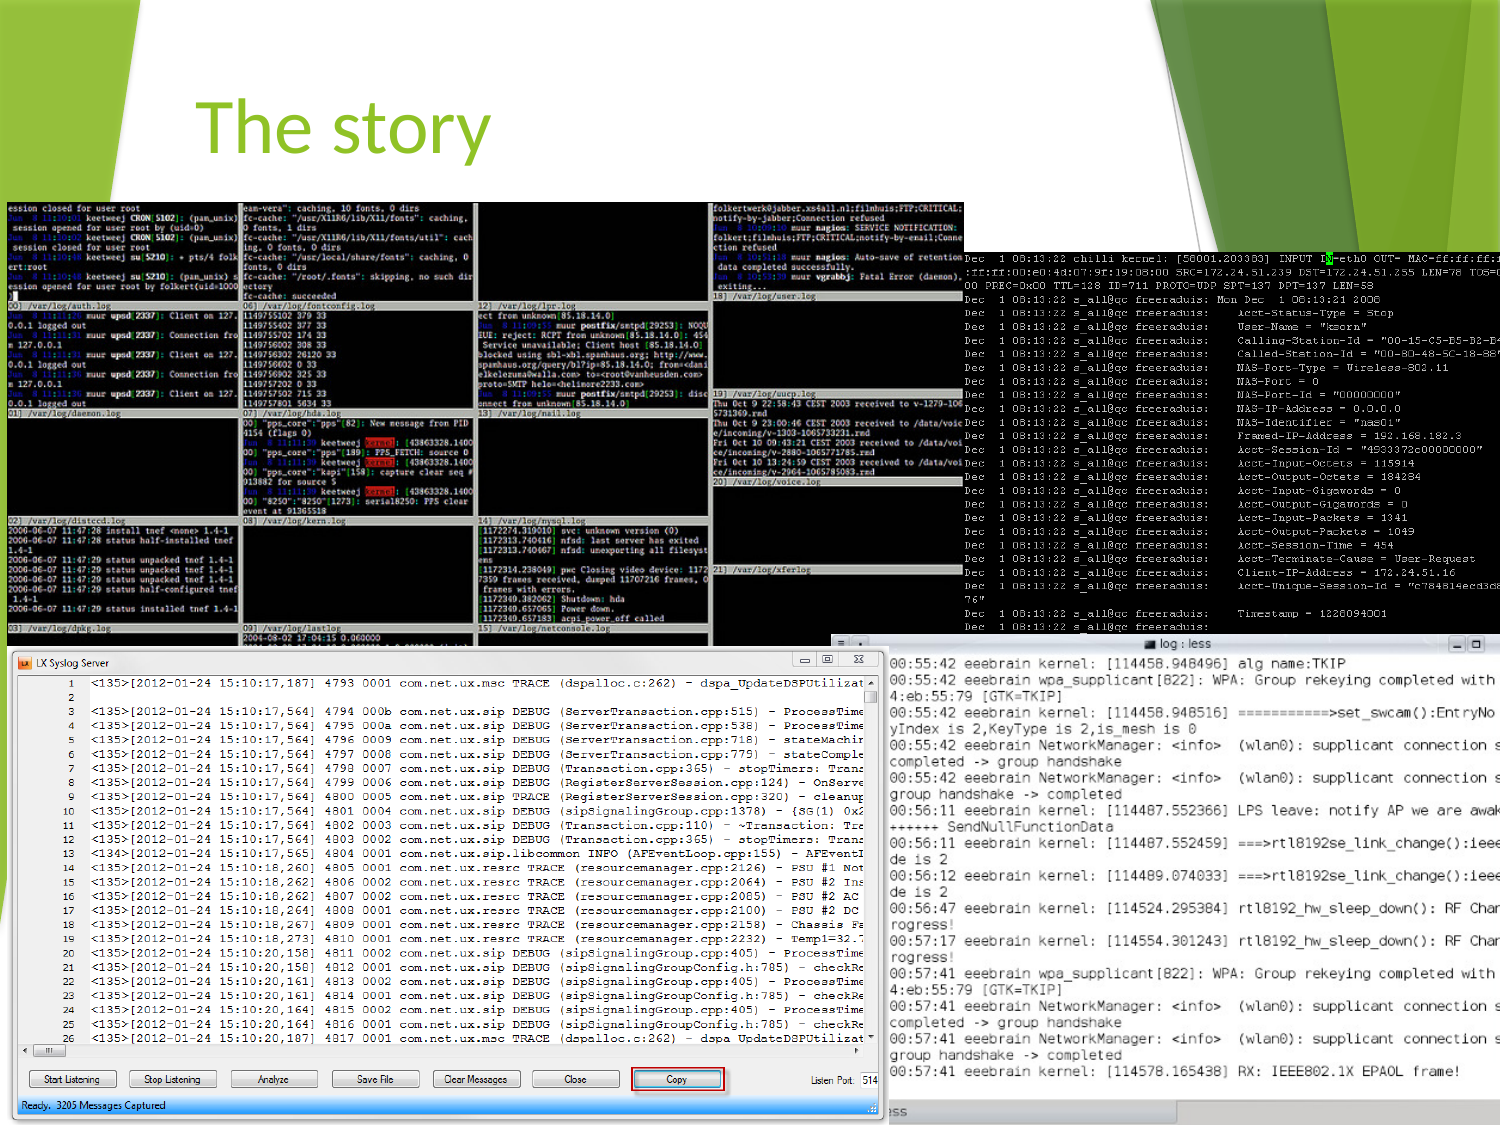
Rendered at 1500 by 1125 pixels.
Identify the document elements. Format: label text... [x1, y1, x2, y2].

title The story [180, 66, 1306, 177]
picture [6, 201, 1500, 1125]
